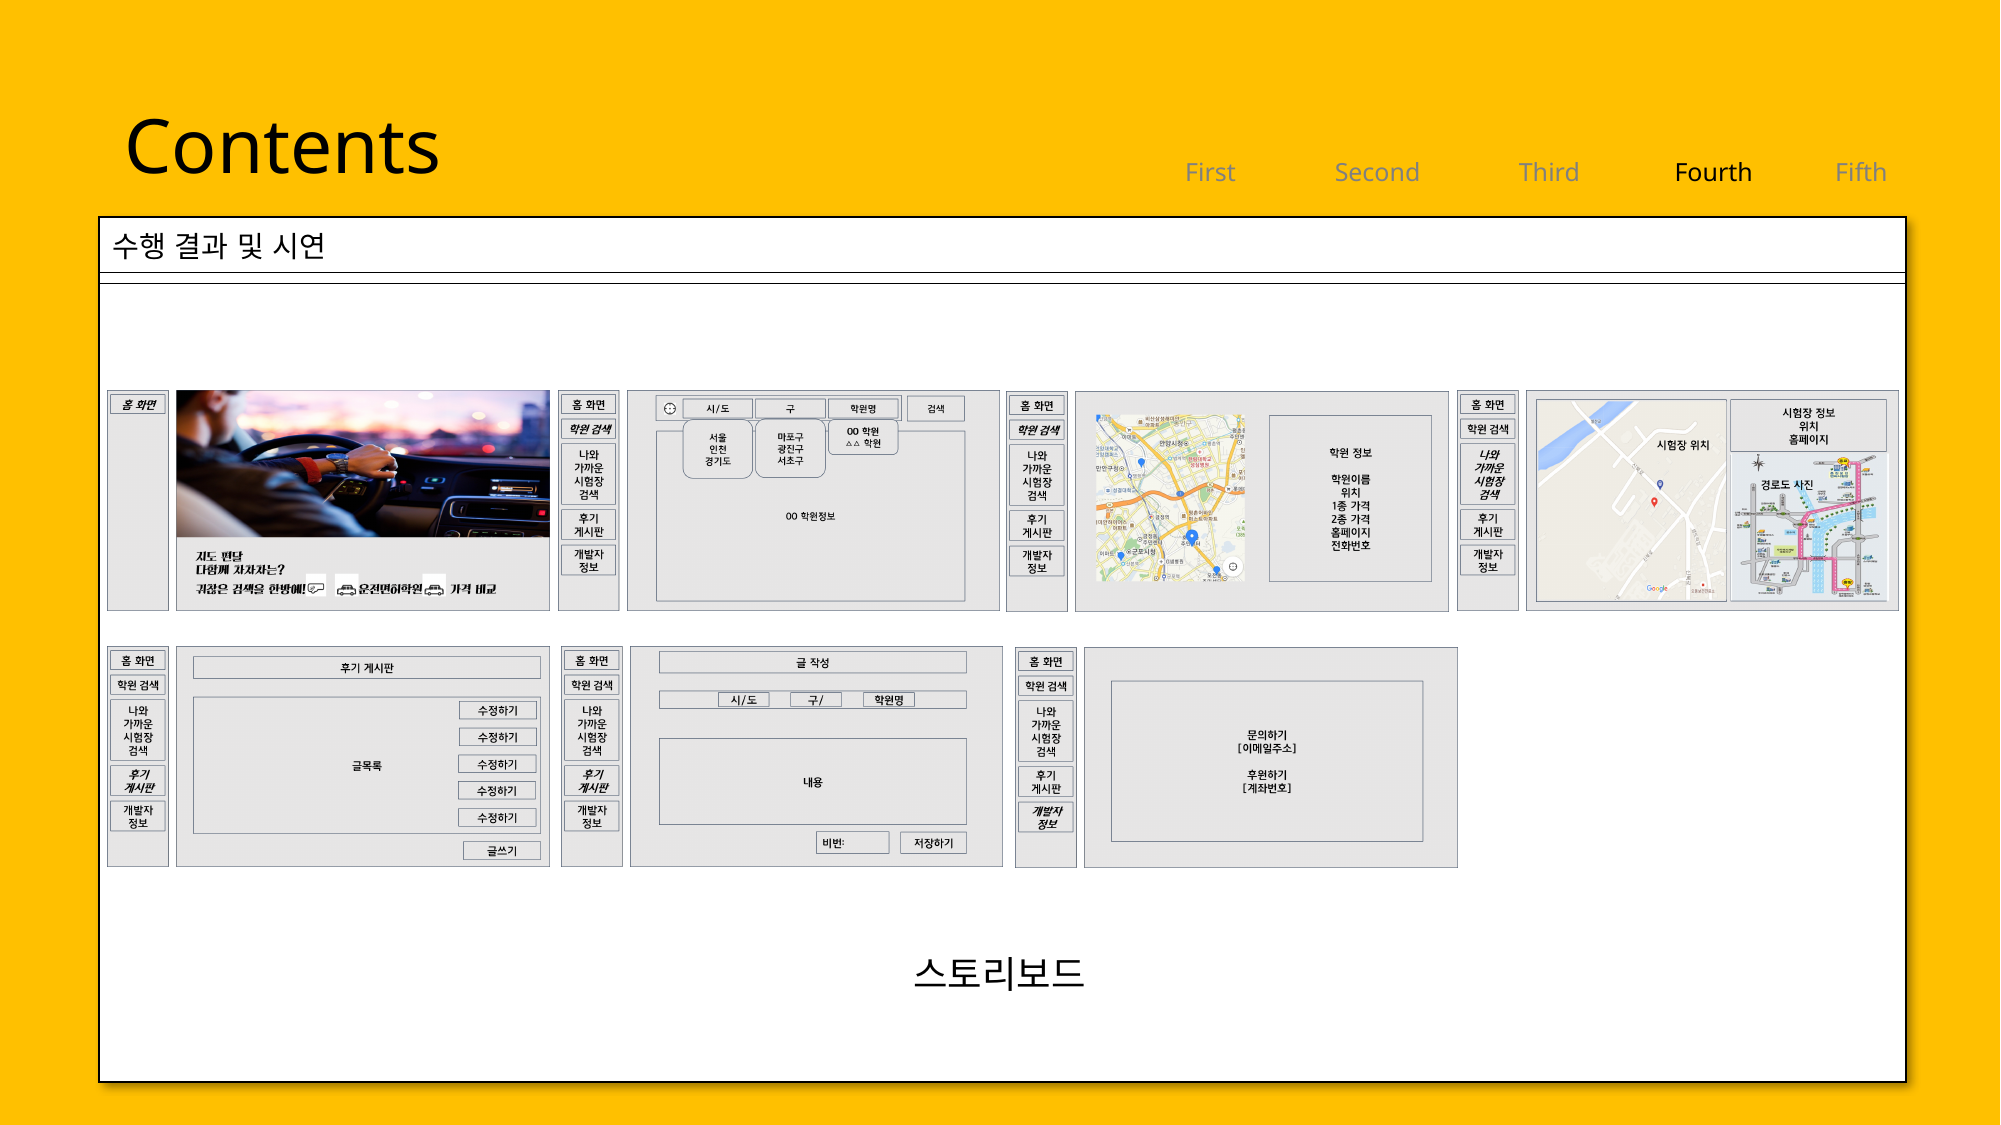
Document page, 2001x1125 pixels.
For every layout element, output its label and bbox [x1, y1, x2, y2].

picture [107, 390, 550, 611]
picture [107, 646, 550, 867]
picture [561, 646, 1003, 867]
picture [558, 390, 1000, 611]
picture [1456, 390, 1899, 611]
picture [1015, 647, 1457, 868]
text_box [87, 90, 1910, 1082]
picture [1006, 391, 1449, 612]
